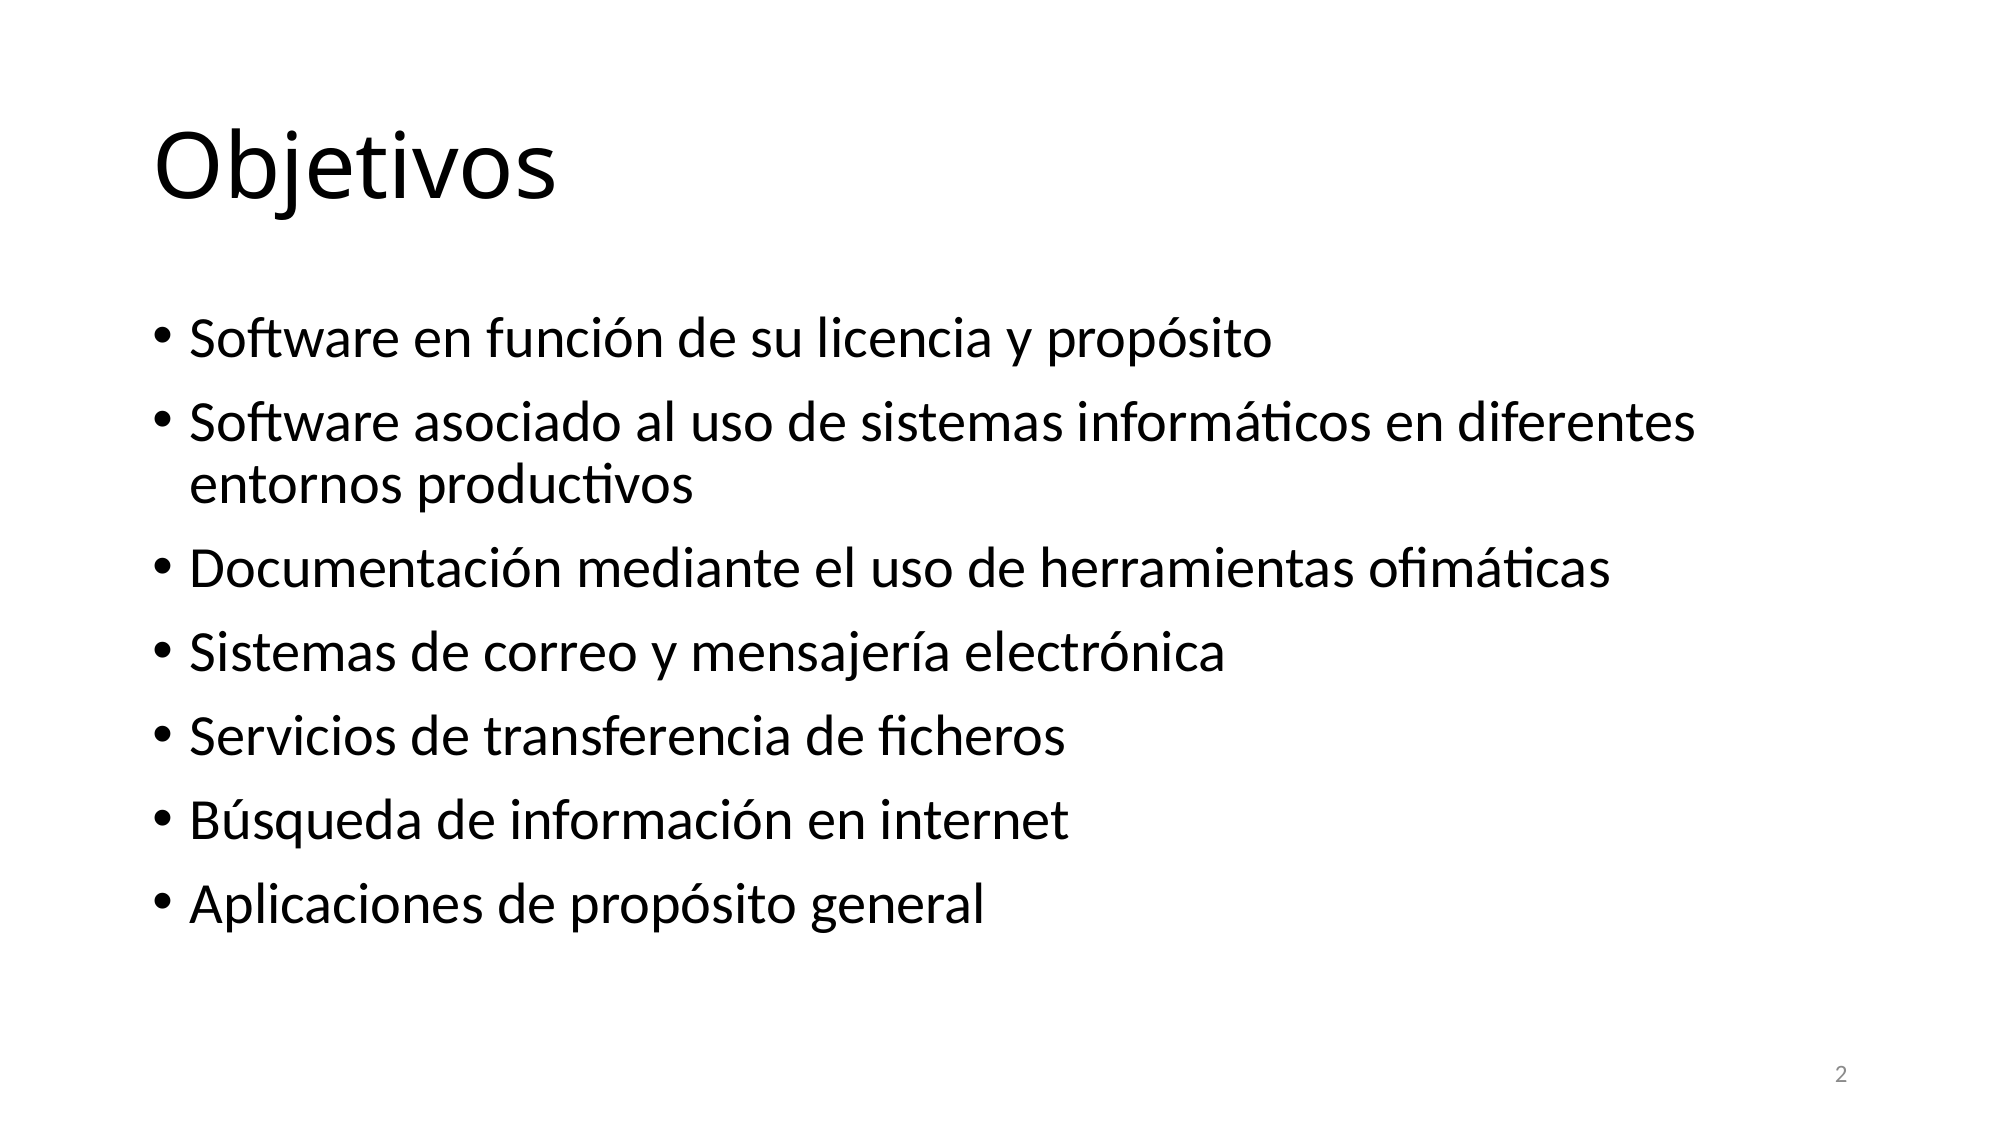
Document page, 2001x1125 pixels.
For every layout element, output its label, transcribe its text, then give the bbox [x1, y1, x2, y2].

list Software en función de su licencia y propósito Software asociado al uso de sistemas informáticos en diferentes entornos productivos Documentación mediante el uso de herramientas ofimáticas Sistemas de correo y mensajería electrónica Servicios de transferencia de ficheros Búsqueda de información en internet Aplicaciones de propósito general [137, 299, 1863, 1014]
slide_number 2 [1412, 1042, 1863, 1103]
title Objetivos [137, 59, 1863, 278]
